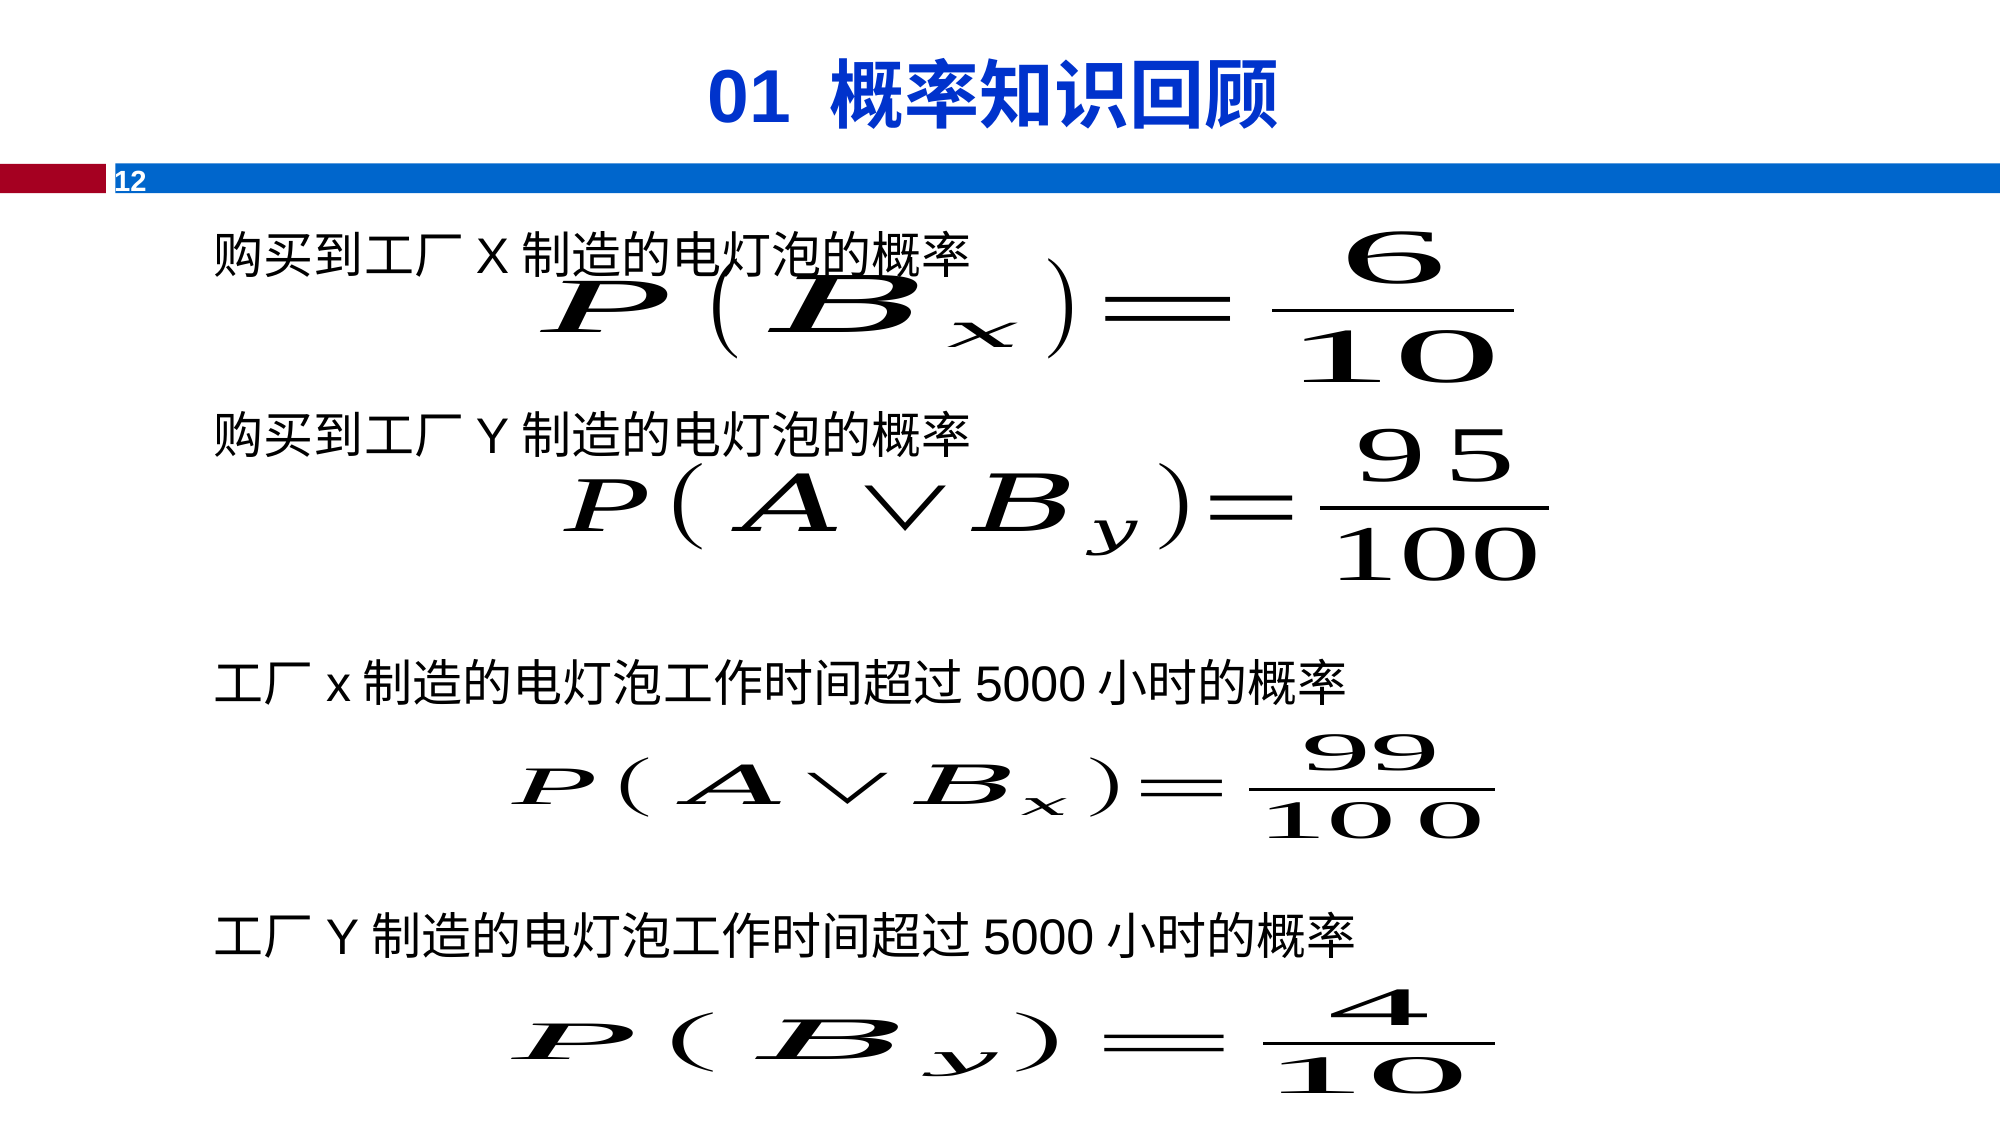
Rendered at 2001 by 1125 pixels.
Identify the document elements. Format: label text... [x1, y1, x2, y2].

text_box 工厂x制造的电灯泡工作时间超过5000小时的概率 [67, 613, 1979, 719]
text_box 购买到工厂X制造的电灯泡的概率 购买到工厂Y制造的电灯泡的概率 [67, 185, 1959, 546]
title 01 概率知识回顾 [48, 36, 1939, 148]
text_box 工厂Y制造的电灯泡工作时间超过5000小时的概率 [67, 867, 1959, 973]
